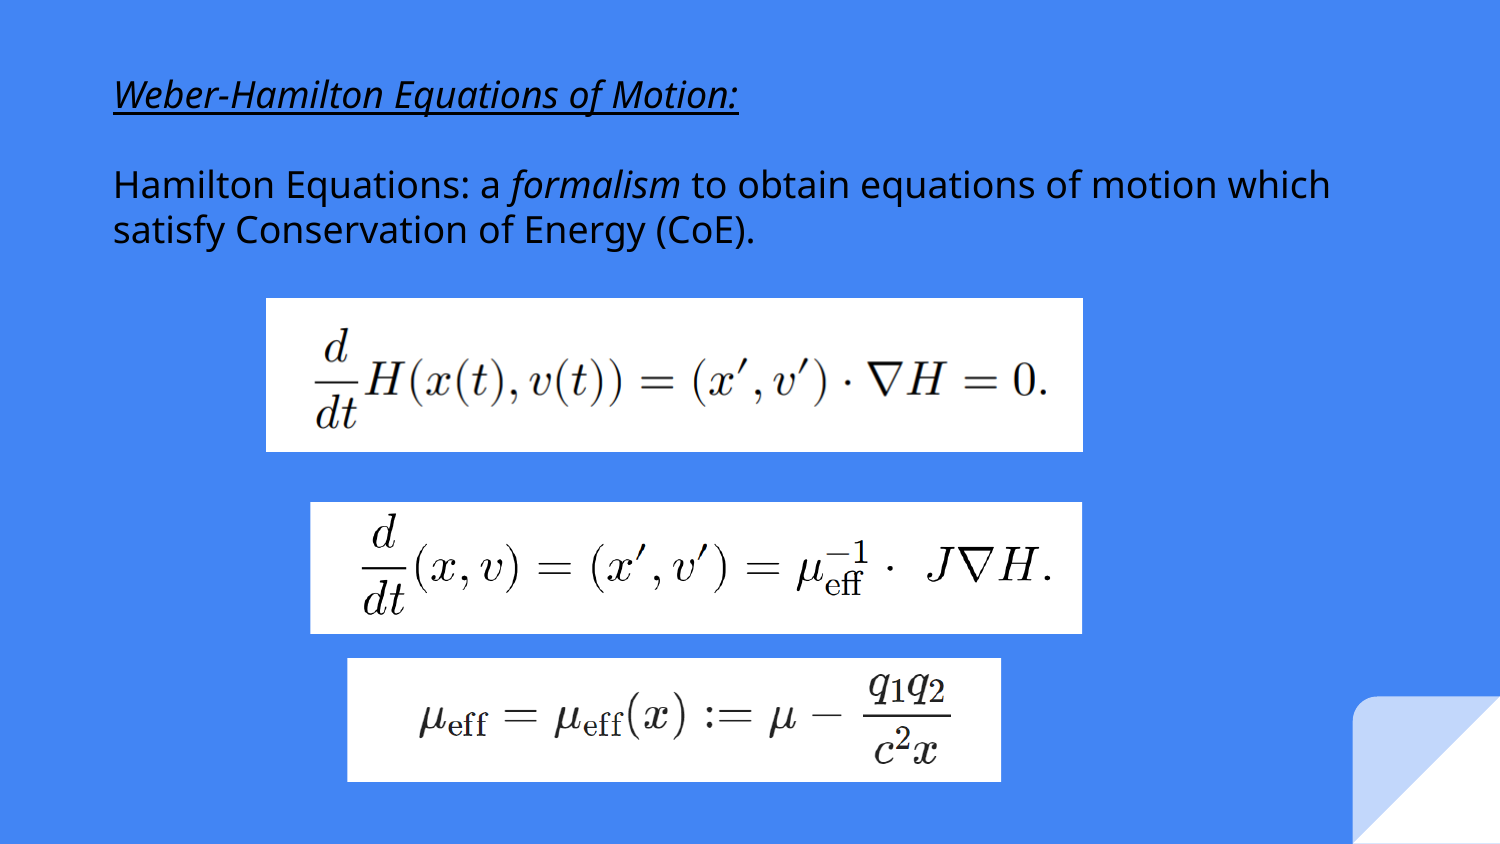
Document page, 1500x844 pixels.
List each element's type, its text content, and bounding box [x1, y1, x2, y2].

picture [266, 298, 1083, 452]
text_box Weber-Hamilton Equations of Motion: Hamilton Equations: a formalism to obtain equations of motion which satisfy Conservation of Energy (CoE). [97, 56, 1413, 293]
picture [347, 658, 1002, 782]
picture [310, 502, 1083, 634]
